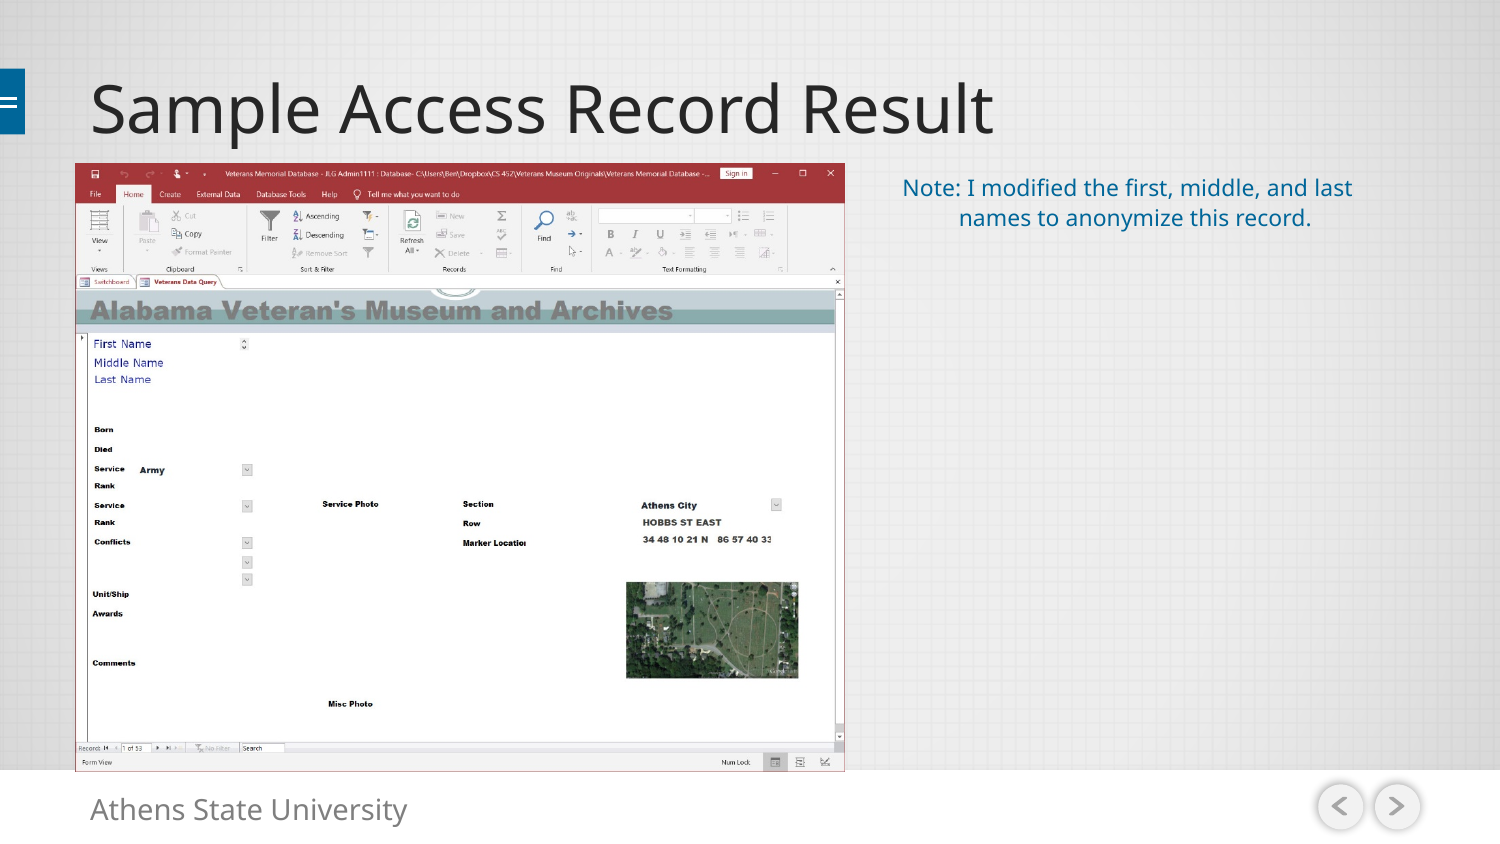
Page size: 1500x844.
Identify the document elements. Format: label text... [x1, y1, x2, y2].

list Note: I modified the first, middle, and last names to anonymize this record. [887, 163, 1438, 747]
title Sample Access Record Result [75, 71, 1425, 142]
picture [0, 0, 1500, 773]
footer Athens State University [75, 784, 1163, 833]
